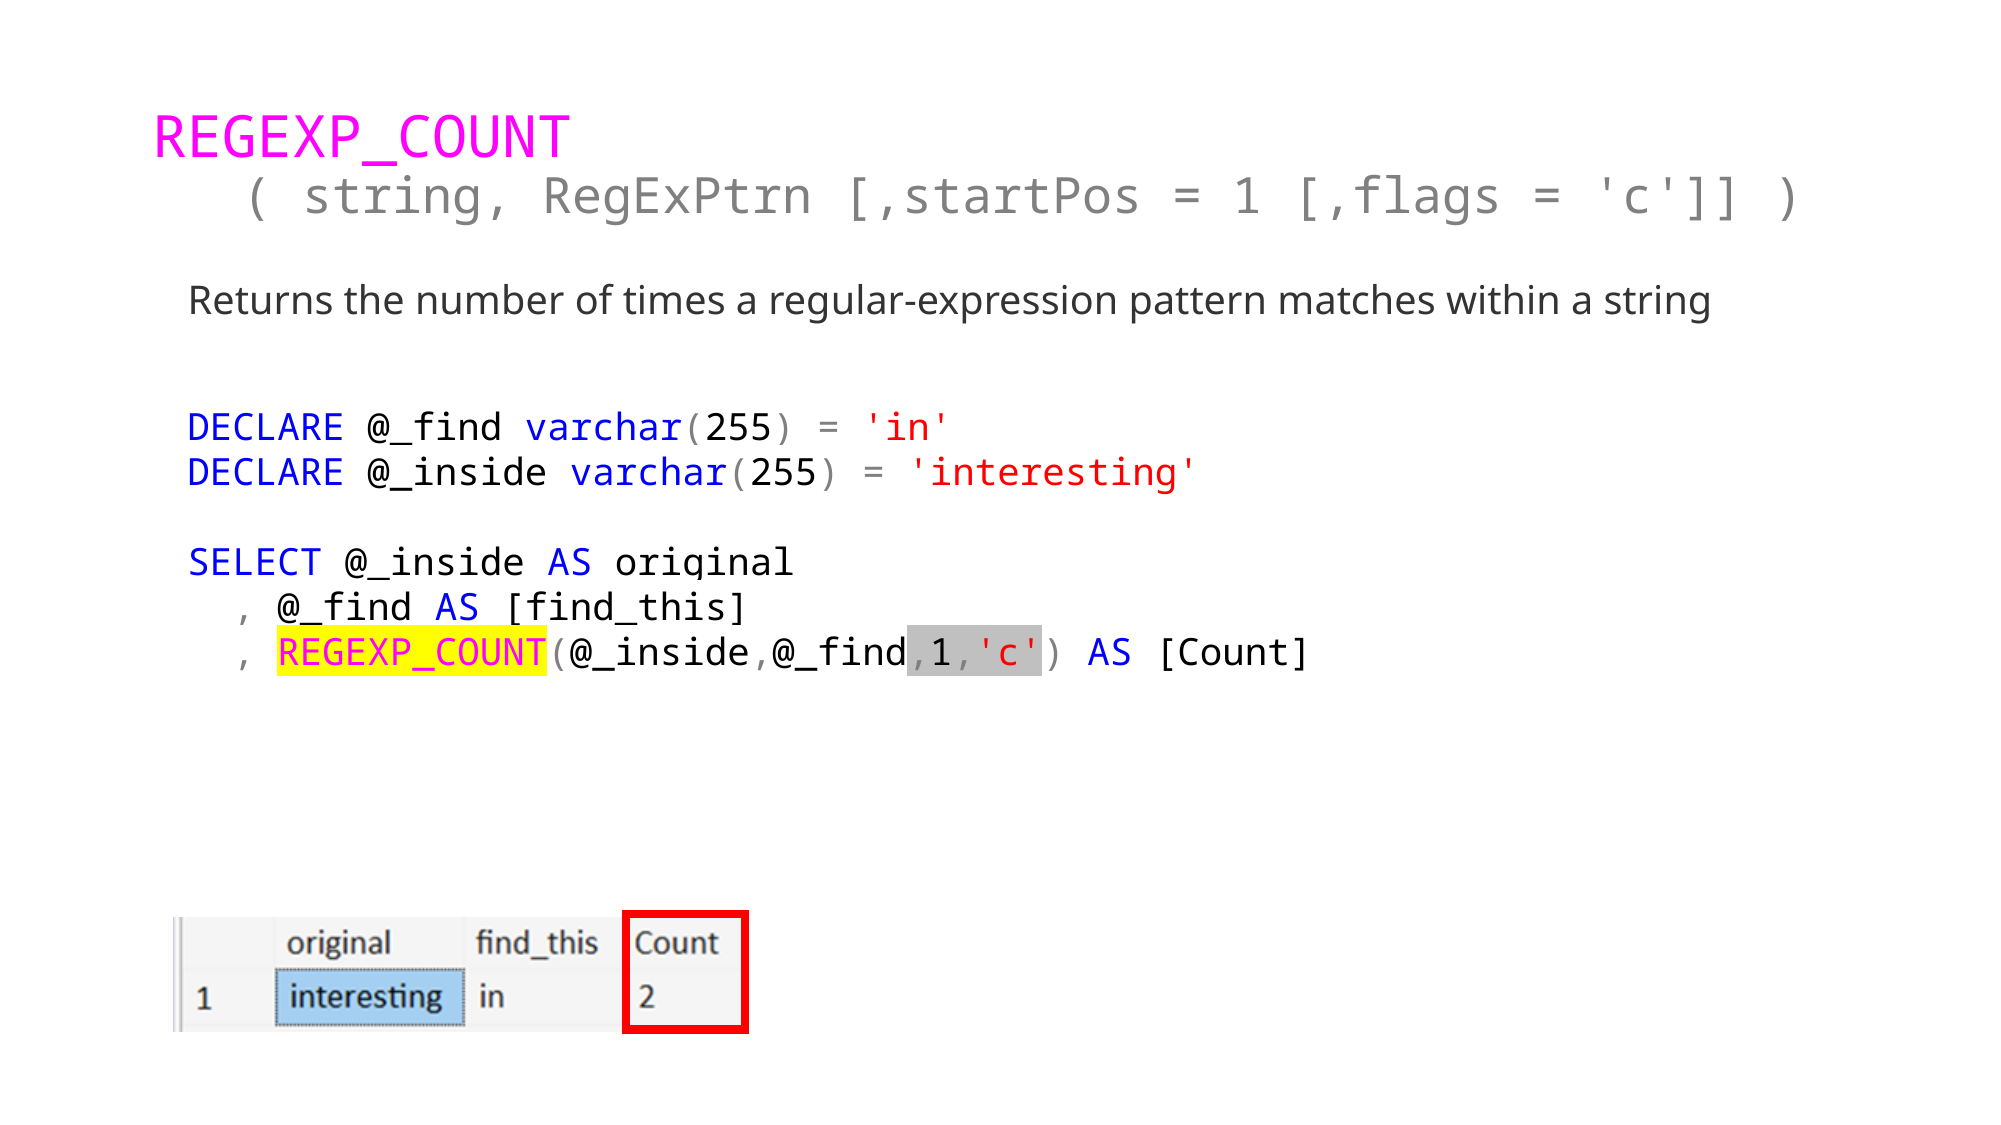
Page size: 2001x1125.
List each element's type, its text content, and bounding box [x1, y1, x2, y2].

title REGEXP_COUNT ( string, RegExPtrn [,startPos = 1 [,flags = 'c']] ) [137, 78, 1863, 253]
text_box [625, 913, 746, 917]
picture [173, 917, 746, 1032]
list Returns the number of times a regular-expression pattern matches within a string [172, 272, 1742, 334]
text_box DECLARE @_find varchar(255) = 'in' DECLARE @_inside varchar(255) = 'interesting' SELECT @_inside AS original , @_find AS [find_this] , REGEXP_COUNT(@_inside,@_find,1,'c') AS [Count] [172, 395, 1956, 680]
